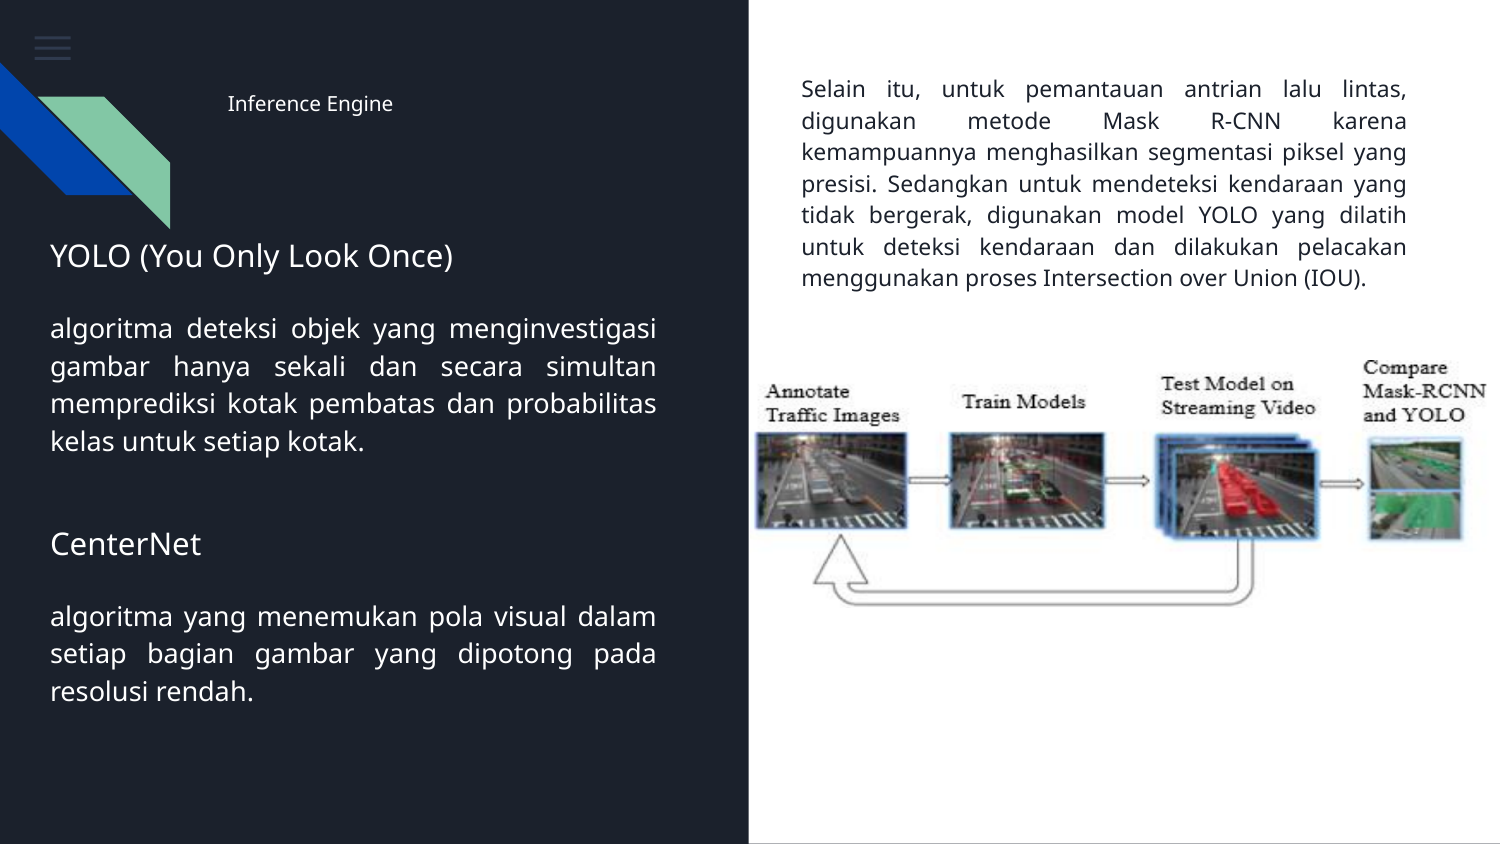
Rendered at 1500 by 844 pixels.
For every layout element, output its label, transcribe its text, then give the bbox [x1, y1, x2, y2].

picture [749, 355, 1491, 608]
title Inference Engine [212, 75, 706, 160]
title CenterNet algoritma yang menemukan pola visual dalam setiap bagian gambar yang dipotong pada resolusi rendah. [34, 503, 672, 799]
title Selain itu, untuk pemantauan antrian lalu lintas, digunakan metode Mask R-CNN karena kemampuannya menghasilkan segmentasi piksel yang presisi. Sedangkan untuk mendeteksi kendaraan yang tidak bergerak, digunakan model YOLO yang dilatih untuk deteksi kendaraan dan dilakukan pelacakan menggunakan proses Intersection over Union (IOU). [786, 55, 1423, 351]
title YOLO (You Only Look Once) algoritma deteksi objek yang menginvestigasi gambar hanya sekali dan secara simultan memprediksi kotak pembatas dan probabilitas kelas untuk setiap kotak. [34, 215, 672, 503]
